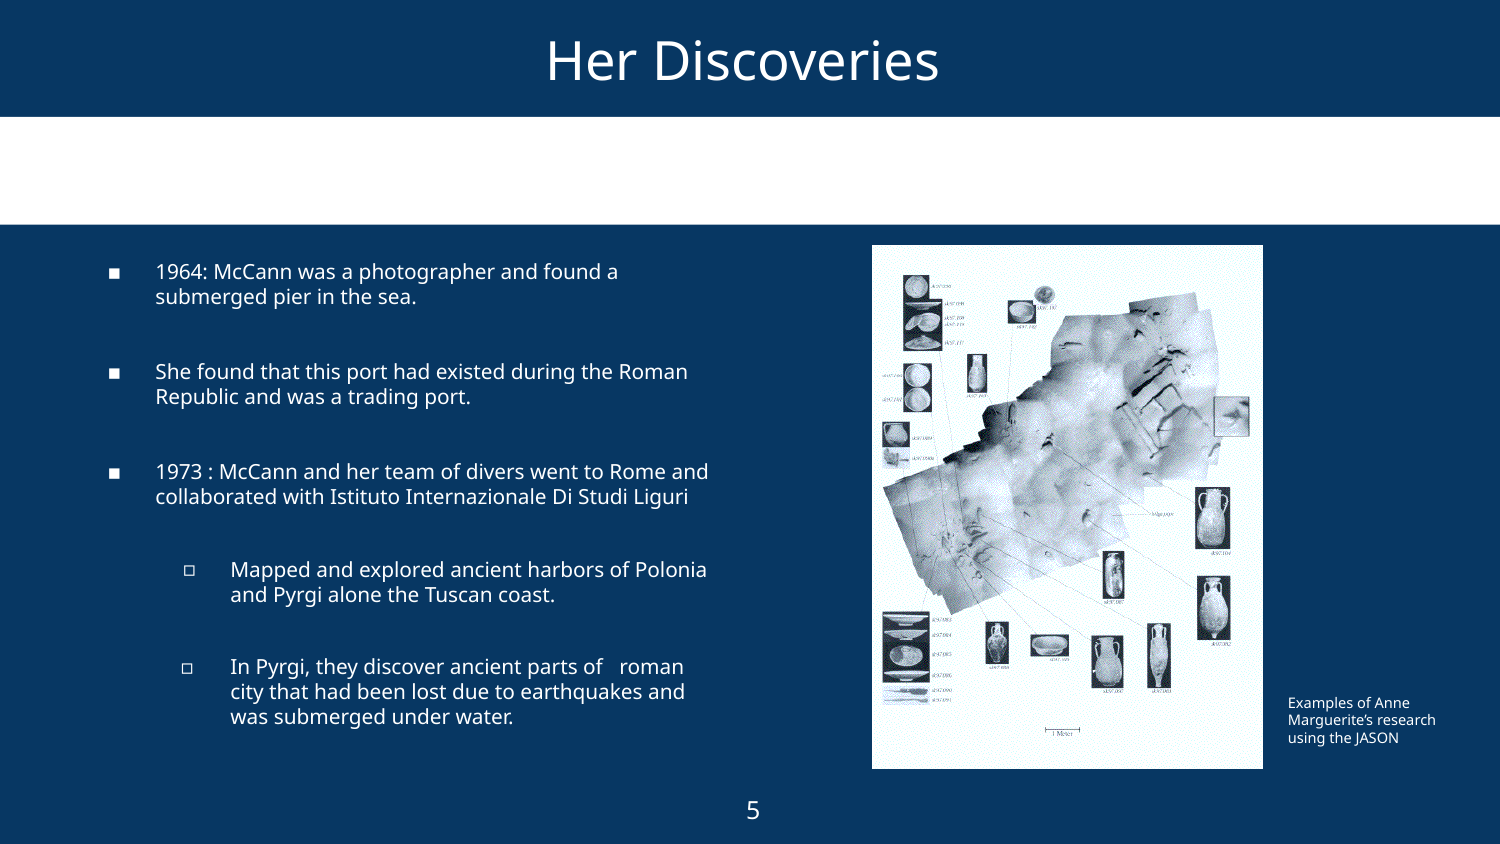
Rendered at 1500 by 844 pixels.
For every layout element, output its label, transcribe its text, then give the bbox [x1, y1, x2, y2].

picture [872, 245, 1264, 770]
text_box Examples of Anne Marguerite’s research using the JASON [1272, 678, 1457, 762]
slide_number ‹#› [6, 779, 1500, 844]
title Her Discoveries [166, 0, 1334, 117]
list 1964: McCann was a photographer and found a submerged pier in the sea. She found that this port had existed during the Roman Republic and was a trading port. 1973 : McCann and her team of divers went to Rome and collaborated with Istituto Internazionale Di Studi Liguri Mapped and explored ancient harbors of Polonia and Pyrgi alone the Tuscan coast. In Pyrgi, they discover ancient parts of roman city that had been lost due to earthquakes and was submerged under water. [65, 206, 729, 730]
